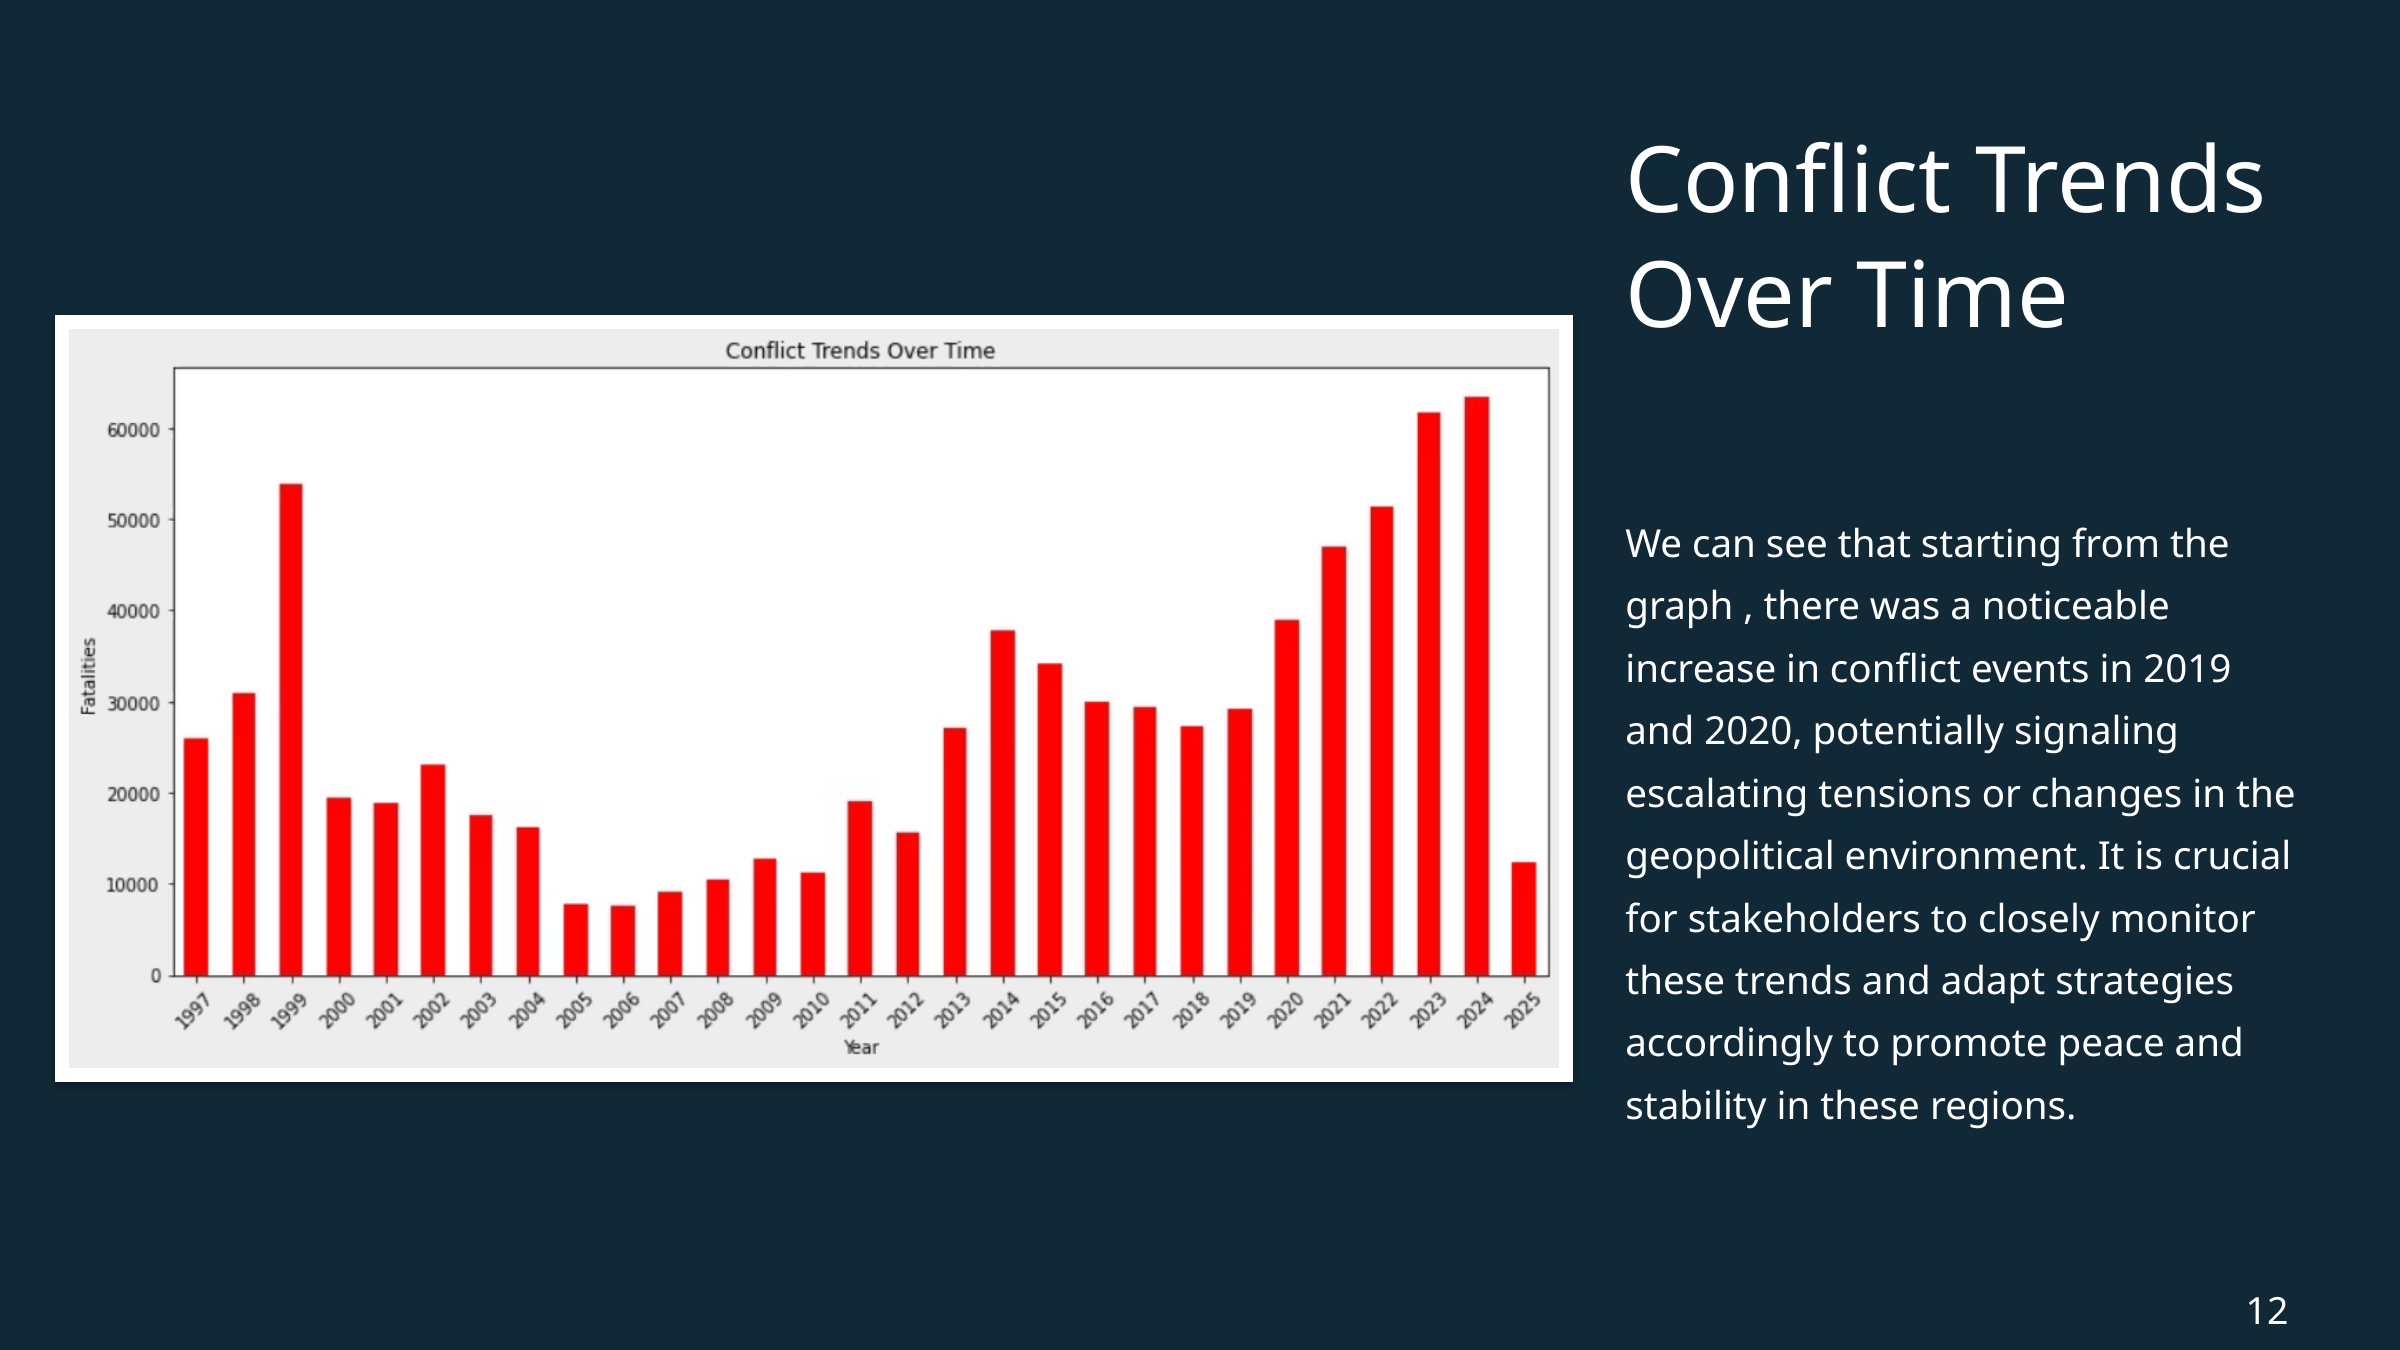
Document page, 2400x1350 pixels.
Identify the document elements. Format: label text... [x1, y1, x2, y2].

picture [69, 329, 1559, 1068]
text_box We can see that starting from the graph , there was a noticeable increase in conflict events in 2019 and 2020, potentially signaling escalating tensions or changes in the geopolitical environment. It is crucial for stakeholders to closely monitor these trends and adapt strategies accordingly to promote peace and stability in these regions. [1625, 502, 2307, 1068]
text_box [1625, 1103, 2307, 1166]
text_box Conflict Trends Over Time [1625, 116, 2307, 464]
